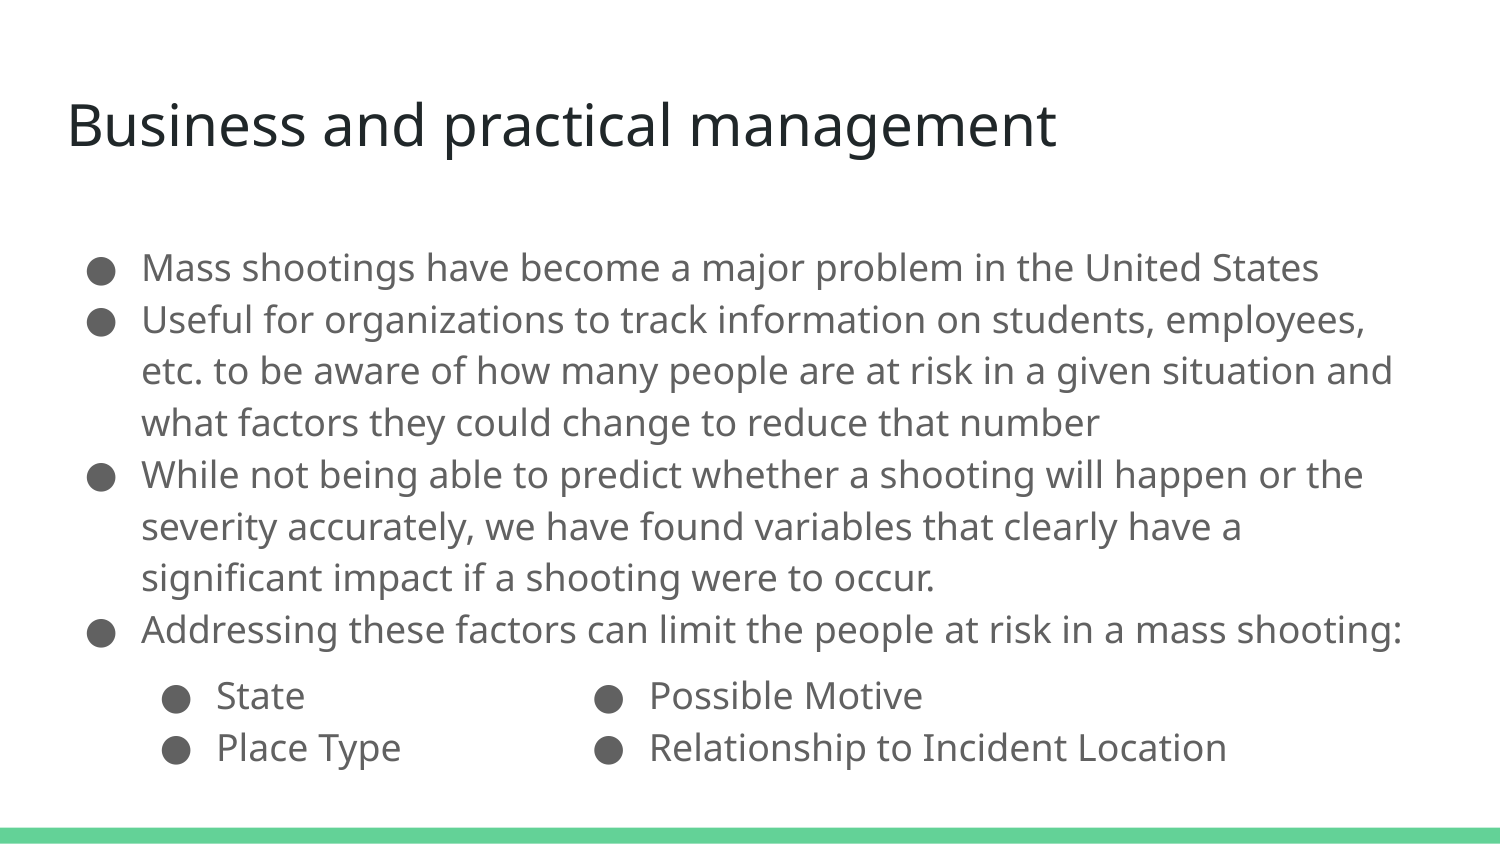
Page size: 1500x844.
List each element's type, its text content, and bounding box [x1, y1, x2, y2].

title Business and practical management [51, 72, 1449, 167]
list Possible Motive Relationship to Incident Location [483, 650, 1275, 803]
list State Place Type [51, 650, 483, 803]
list Mass shootings have become a major problem in the United States Useful for organizations to track information on students, employees, etc. to be aware of how many people are at risk in a given situation and what factors they could change to reduce that number While not being able to predict whether a shooting will happen or the severity accurately, we have found variables that clearly have a significant impact if a shooting were to occur. Addressing these factors can limit the people at risk in a mass shooting: [51, 222, 1449, 661]
